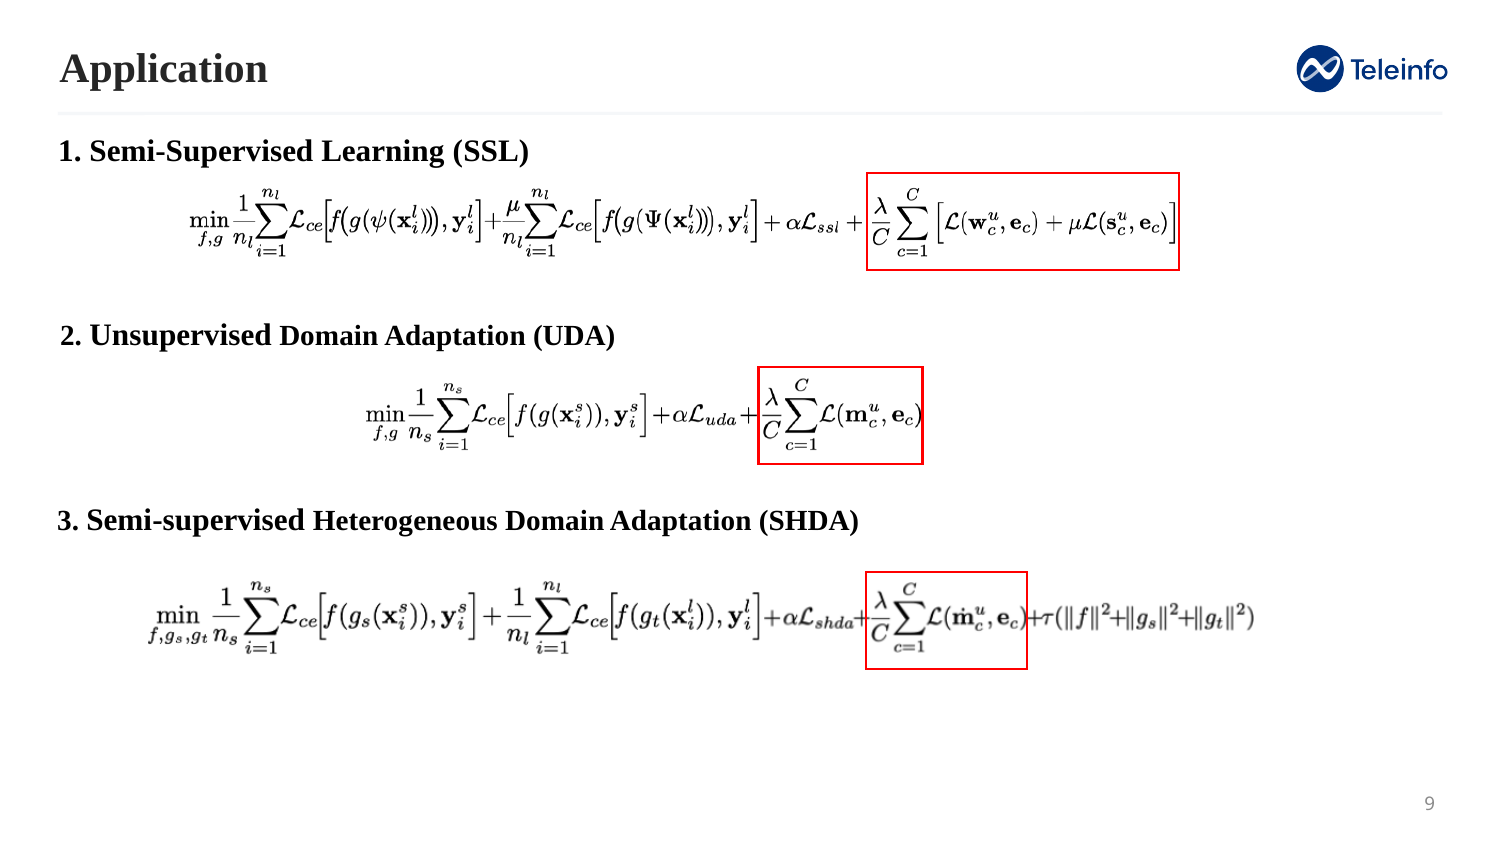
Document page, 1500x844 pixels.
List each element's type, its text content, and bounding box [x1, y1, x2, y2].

text_box 1. Semi-Supervised Learning (SSL) [43, 122, 560, 175]
text_box [865, 571, 1028, 578]
picture [364, 376, 923, 455]
text_box [866, 172, 1180, 184]
text_box 2. Unsupervised Domain Adaptation (UDA) [45, 306, 655, 360]
picture [145, 578, 1257, 657]
text_box 3. Semi-supervised Heterogeneous Domain Adaptation (SHDA) [42, 491, 932, 544]
text_box [757, 366, 924, 465]
picture [1287, 34, 1460, 104]
text_box [865, 657, 1028, 670]
text_box [866, 259, 1180, 271]
picture [188, 184, 1180, 259]
title Application [44, 24, 1243, 114]
